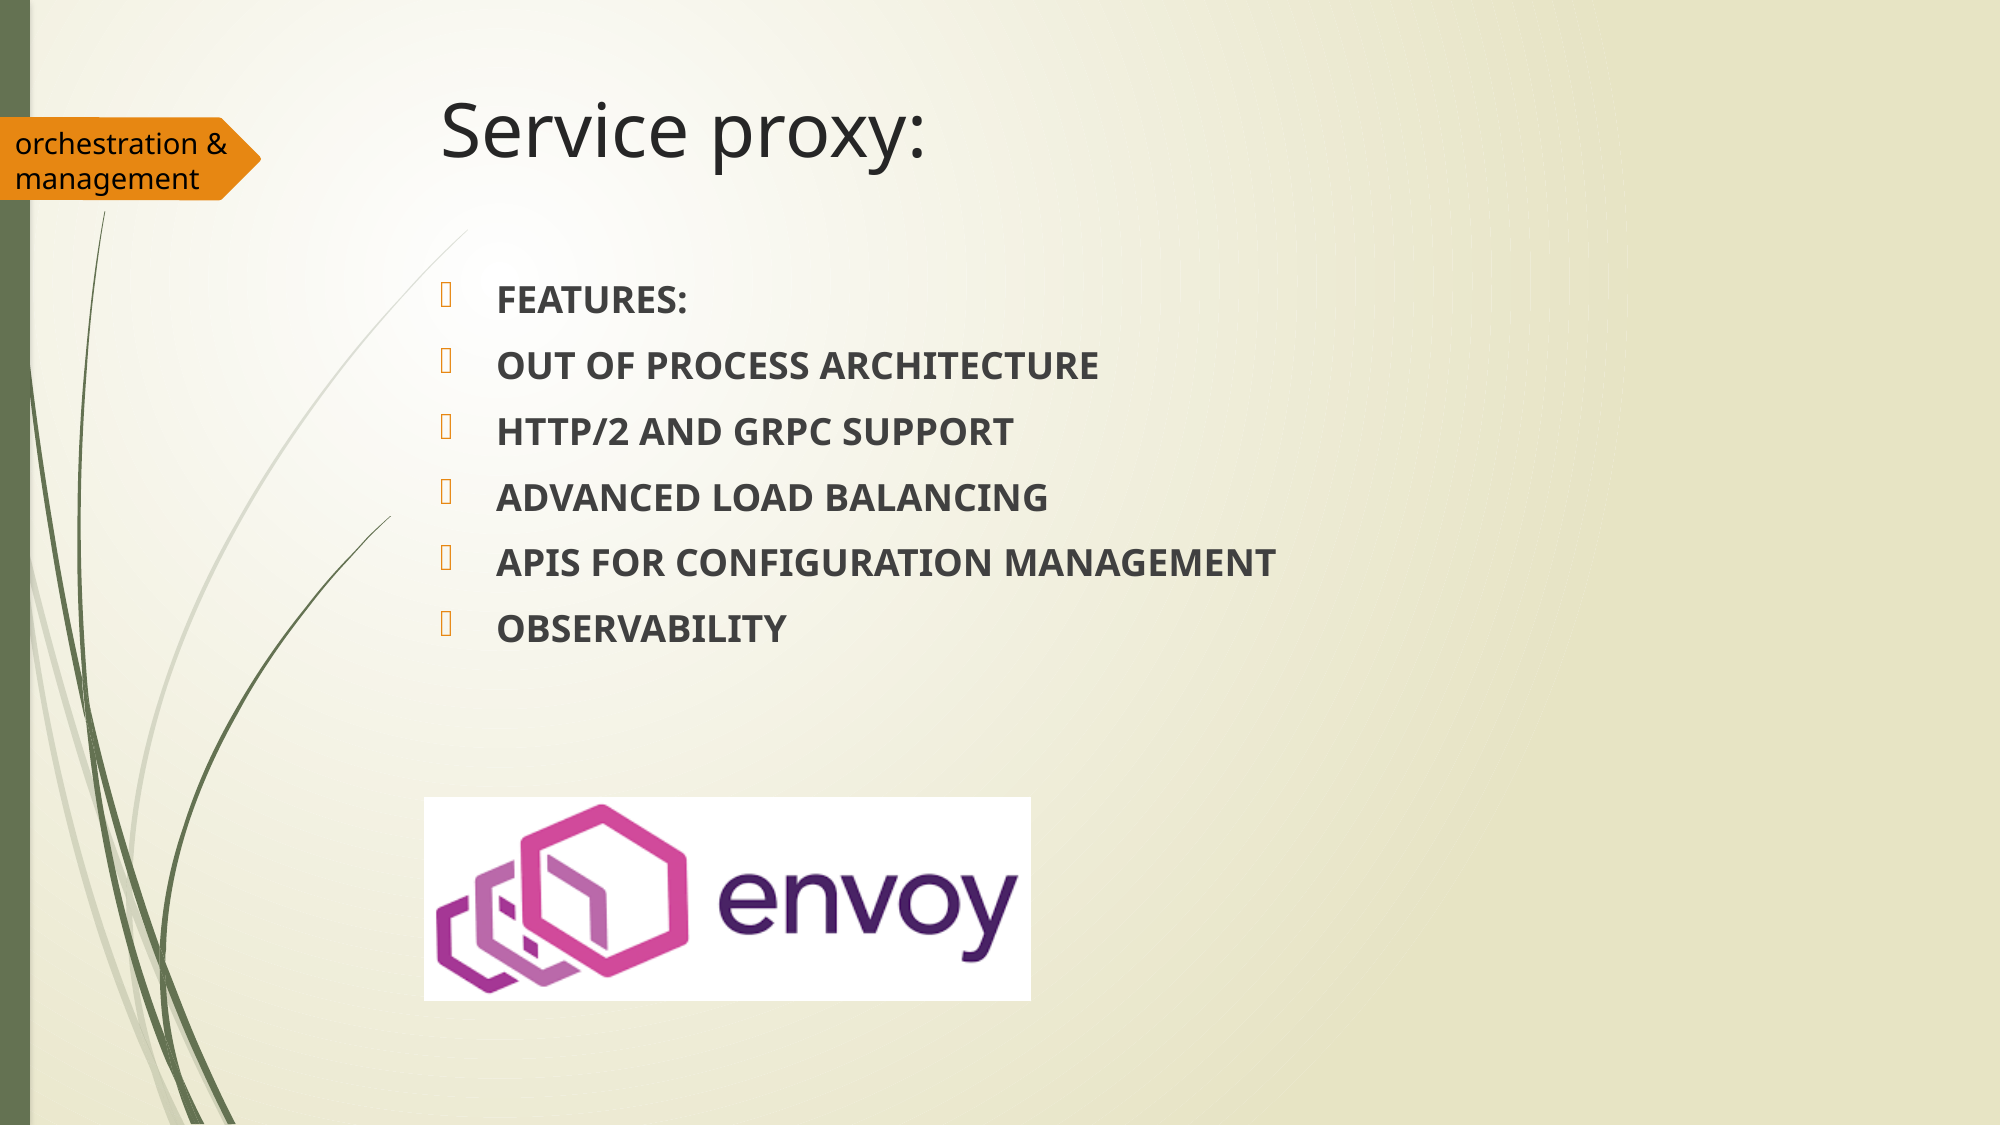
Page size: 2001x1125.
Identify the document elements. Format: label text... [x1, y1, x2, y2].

picture [424, 797, 1032, 1001]
title Service proxy: [425, 74, 1888, 268]
list FEATURES: OUT OF PROCESS ARCHITECTURE HTTP/2 AND GRPC SUPPORT ADVANCED LOAD BALANCING APIS FOR CONFIGURATION MANAGEMENT OBSERVABILITY [424, 268, 1888, 705]
text_box orchestration & management [0, 117, 266, 203]
